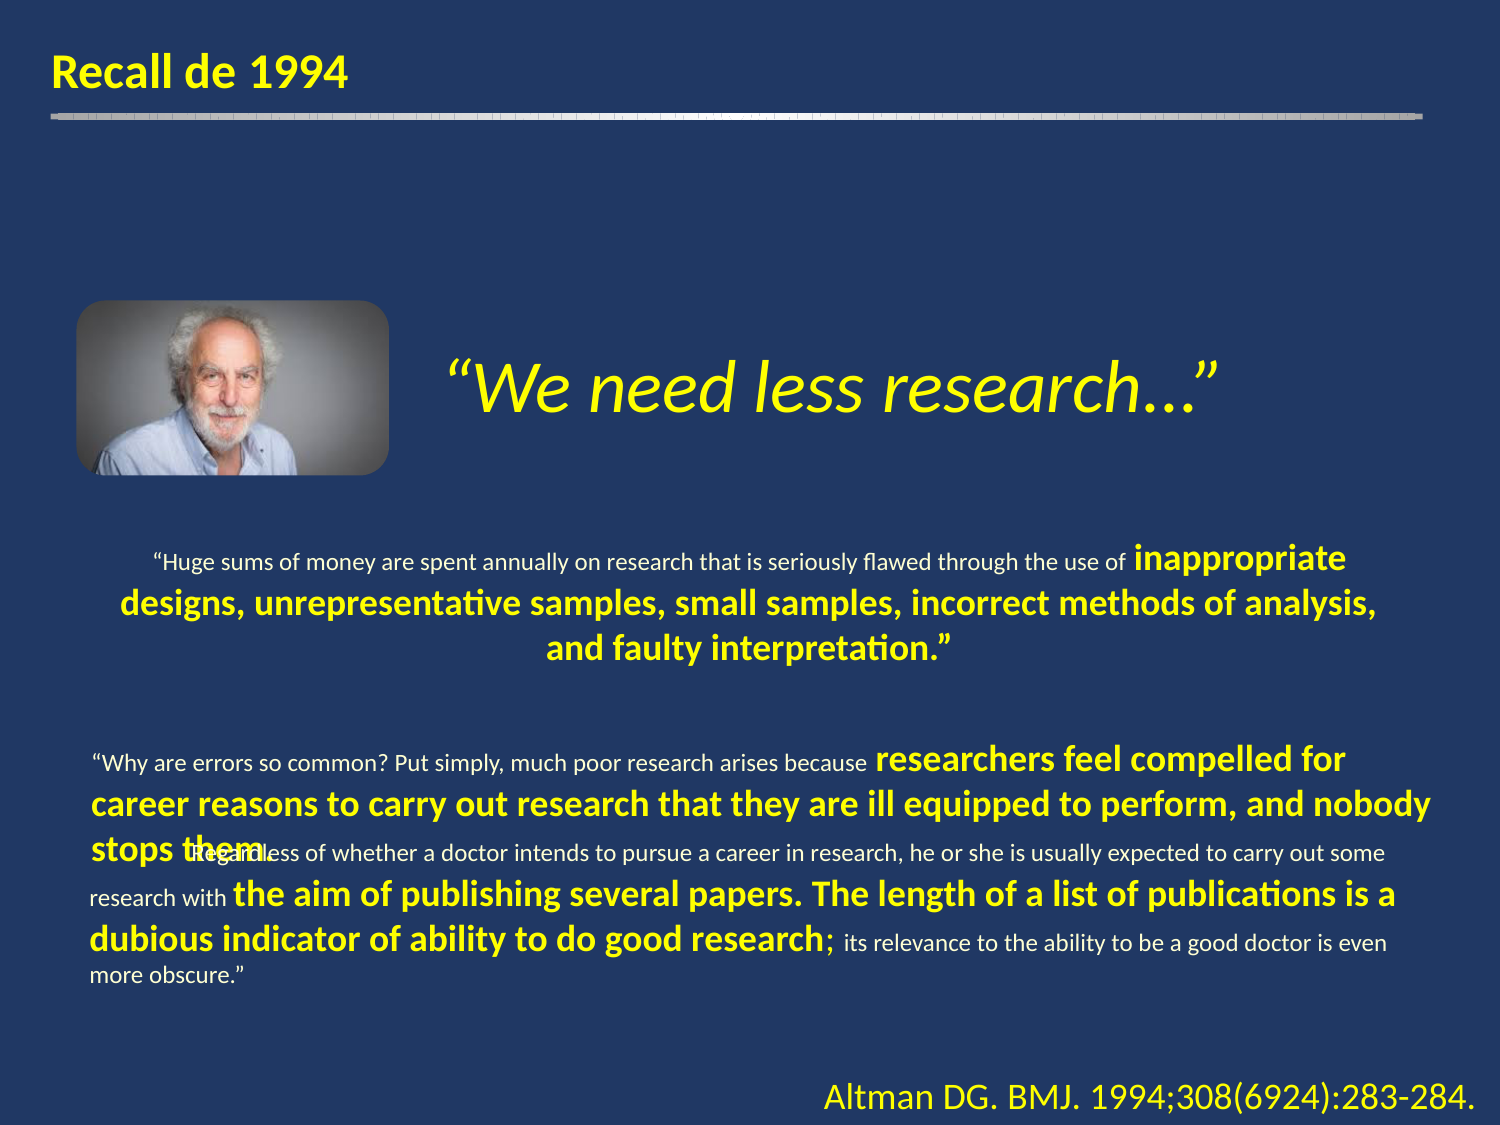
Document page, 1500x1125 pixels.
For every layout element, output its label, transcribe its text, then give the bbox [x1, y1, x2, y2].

text_box Recall de 1994 [36, 31, 1495, 244]
picture [76, 300, 389, 476]
text_box Altman DG. BMJ. 1994;308(6924):283-284. [809, 1064, 1500, 1125]
text_box “We need less research...” [425, 329, 1241, 435]
text_box Regardless of whether a doctor intends to pursue a career in research, he or she is usually expected to carry out some research with the aim of publishing several papers. The length of a list of publications is a dubious indicator of ability to do good research; its relevance to the ability to be a good doctor is even more obscure.” [74, 816, 1462, 996]
text_box “Why are errors so common? Put simply, much poor research arises because researchers feel compelled for career reasons to carry out research that they are ill equipped to perform, and nobody stops them. [76, 726, 1466, 877]
text_box “Huge sums of money are spent annually on research that is seriously flawed through the use of inappropriate designs, unrepresentative samples, small samples, incorrect methods of analysis, and faulty interpretation.” [76, 525, 1423, 676]
